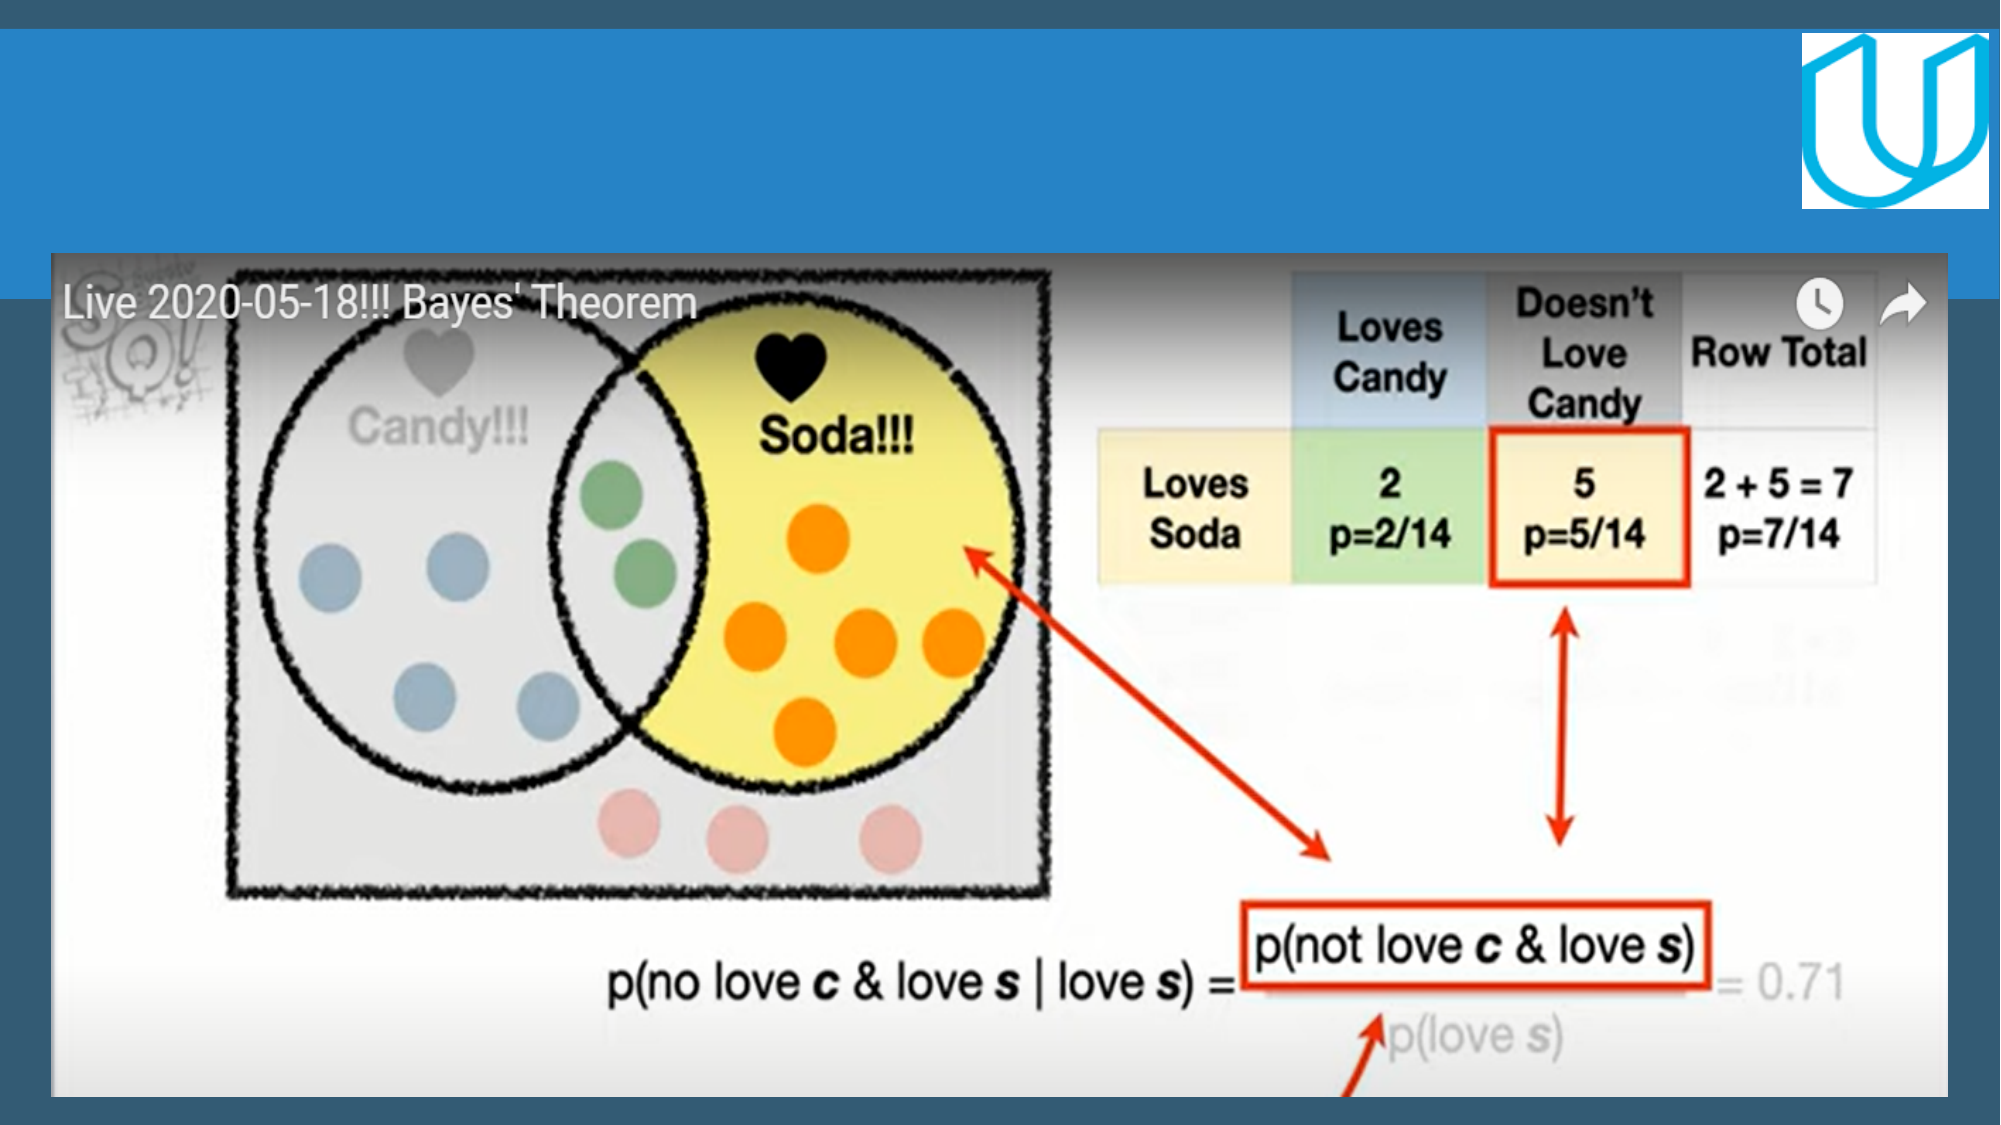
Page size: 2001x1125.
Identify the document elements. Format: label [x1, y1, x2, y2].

picture [1816, 47, 1912, 197]
picture [51, 253, 1949, 1097]
picture [1802, 149, 1866, 209]
picture [1876, 124, 1989, 209]
picture [1933, 47, 1974, 167]
picture [1802, 33, 1989, 167]
